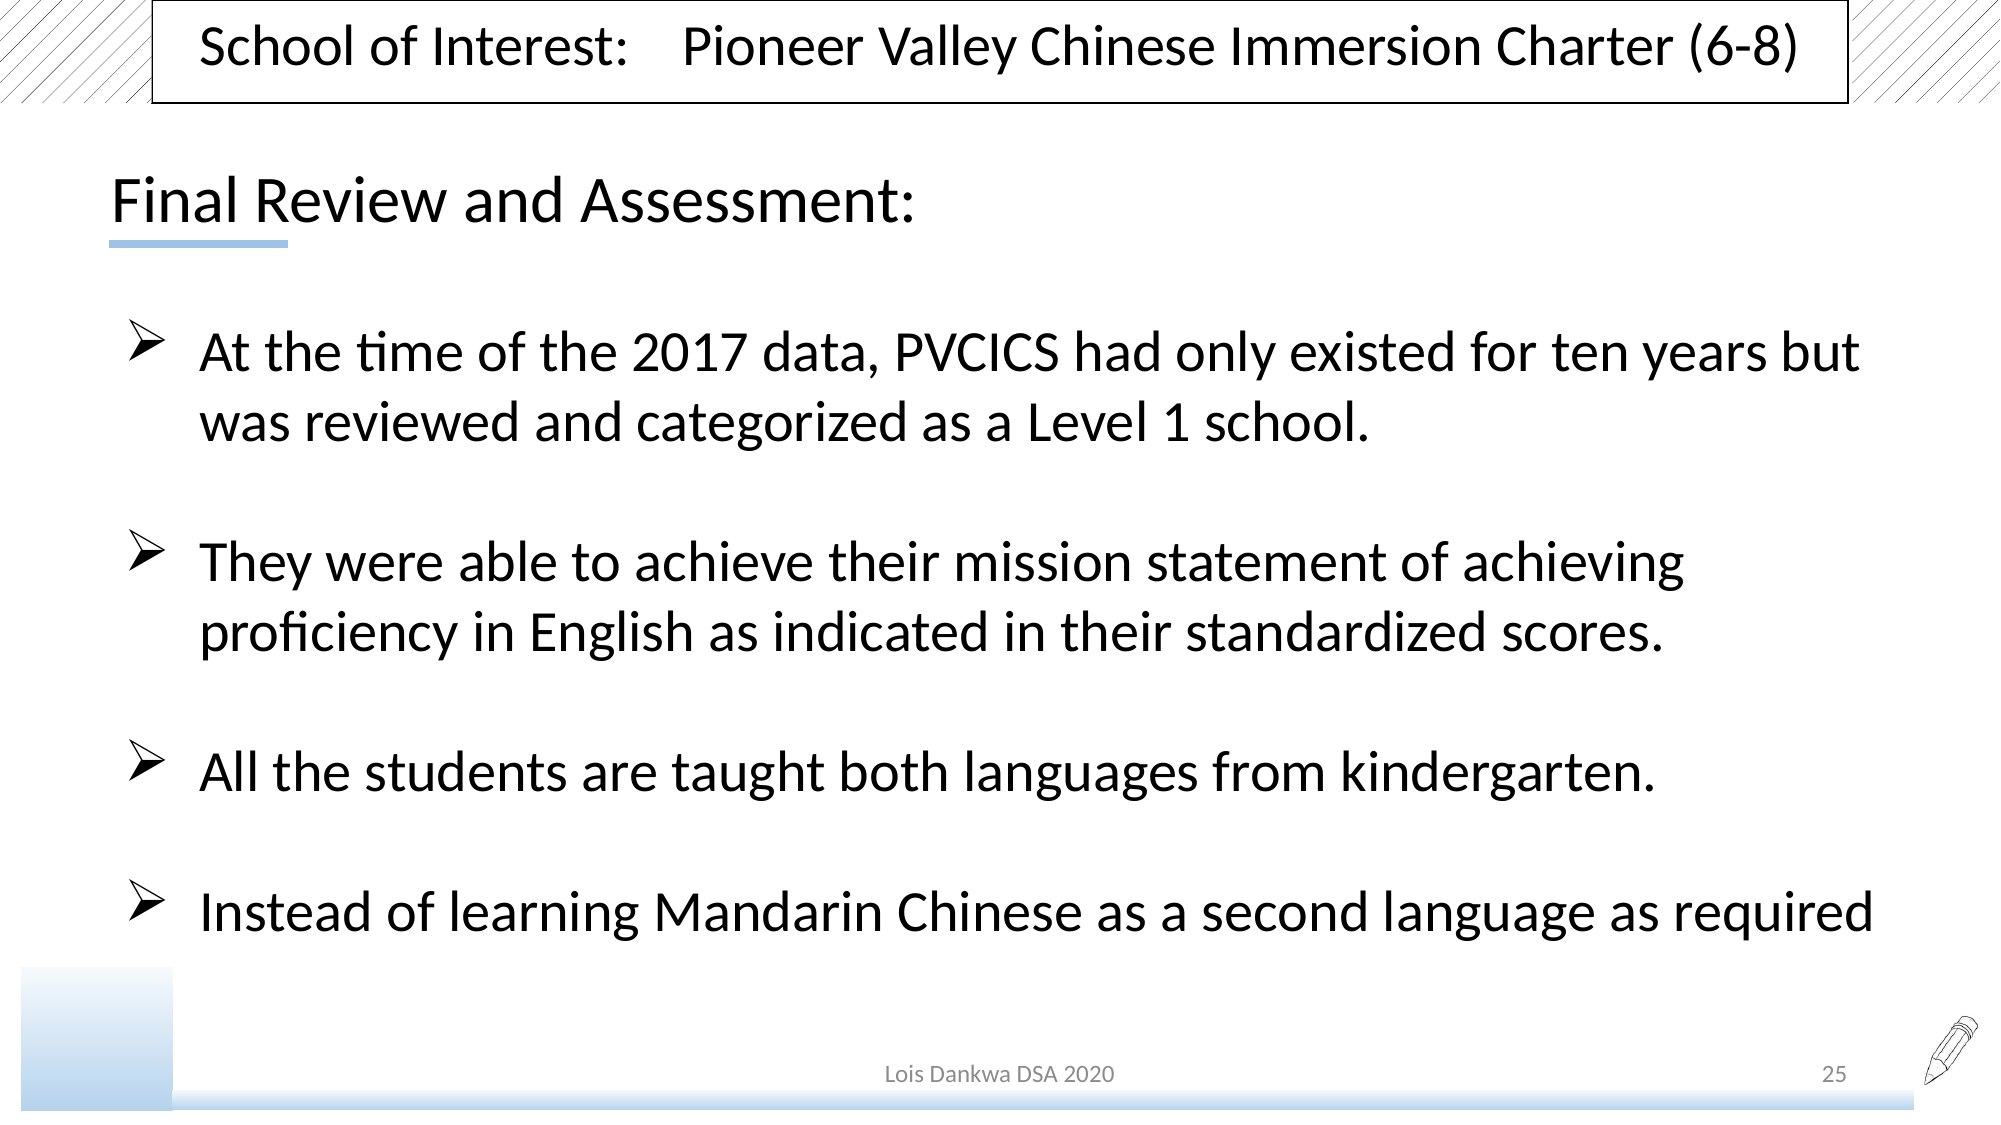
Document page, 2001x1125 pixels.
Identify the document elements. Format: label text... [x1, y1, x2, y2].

text_box [172, 1089, 1915, 1111]
text_box Final Review and Assessment: [96, 147, 1518, 243]
text_box [21, 967, 173, 1111]
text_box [0, 0, 2000, 104]
footer Lois Dankwa DSA 2020 [662, 1042, 1338, 1089]
text_box At the time of the 2017 data, PVCICS had only existed for ten years but was reviewed and categorized as a Level 1 school. They were able to achieve their mission statement of achieving proficiency in English as indicated in their standardized scores. All the students are taught both languages from kindergarten. Instead of learning Mandarin Chinese as a second language as required [109, 305, 1939, 951]
slide_number 25 [1412, 1042, 1863, 1103]
picture [1920, 1012, 1983, 1091]
